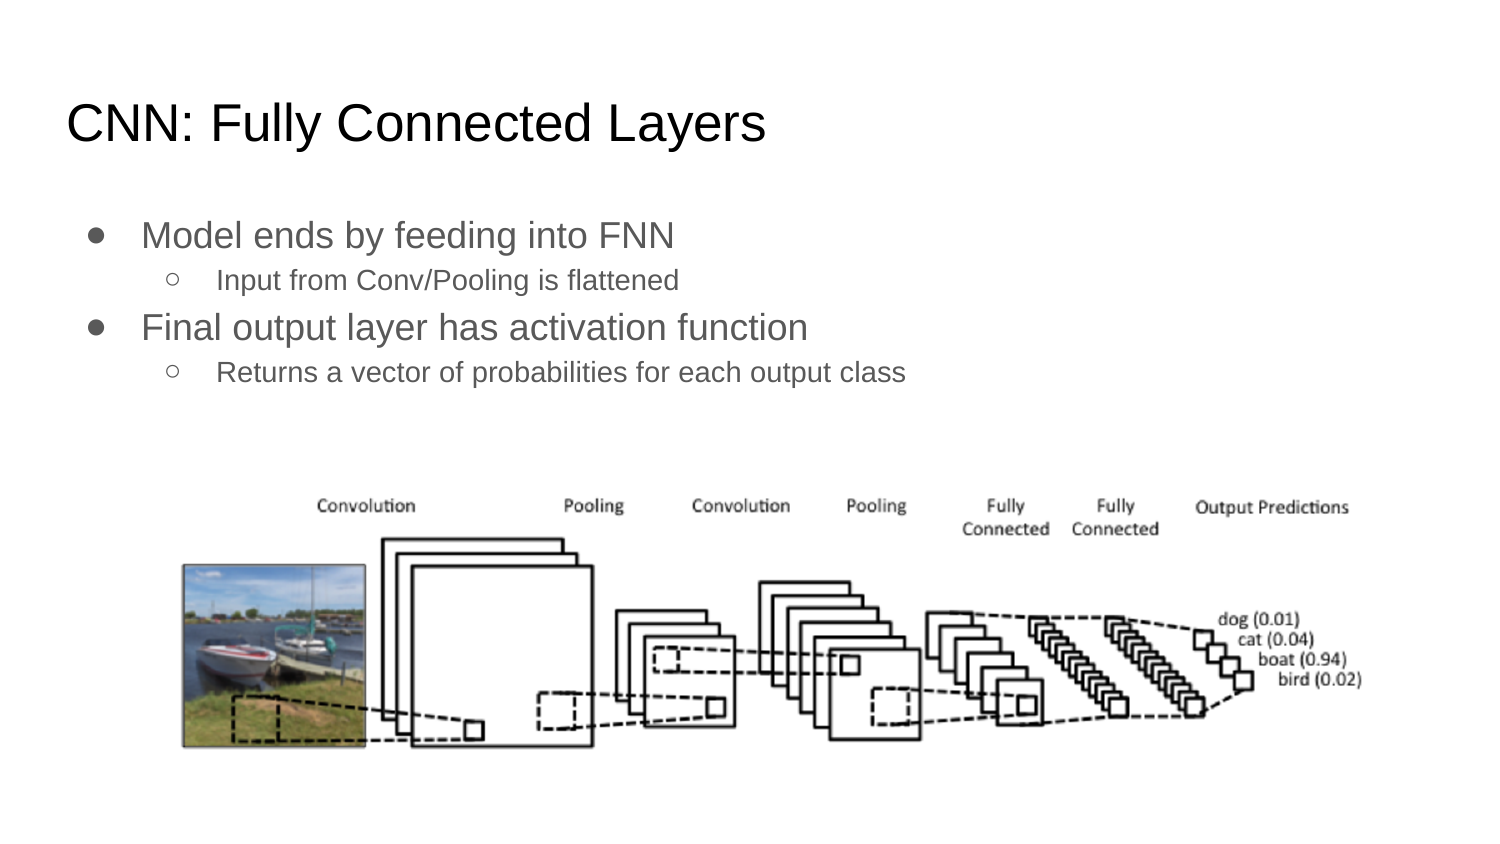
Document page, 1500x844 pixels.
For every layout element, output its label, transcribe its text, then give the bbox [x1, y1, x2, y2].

list Model ends by feeding into FNN Input from Conv/Pooling is flattened Final output layer has activation function Returns a vector of probabilities for each output class [51, 189, 1449, 750]
title CNN: Fully Connected Layers [51, 72, 1449, 167]
picture [120, 457, 1379, 807]
